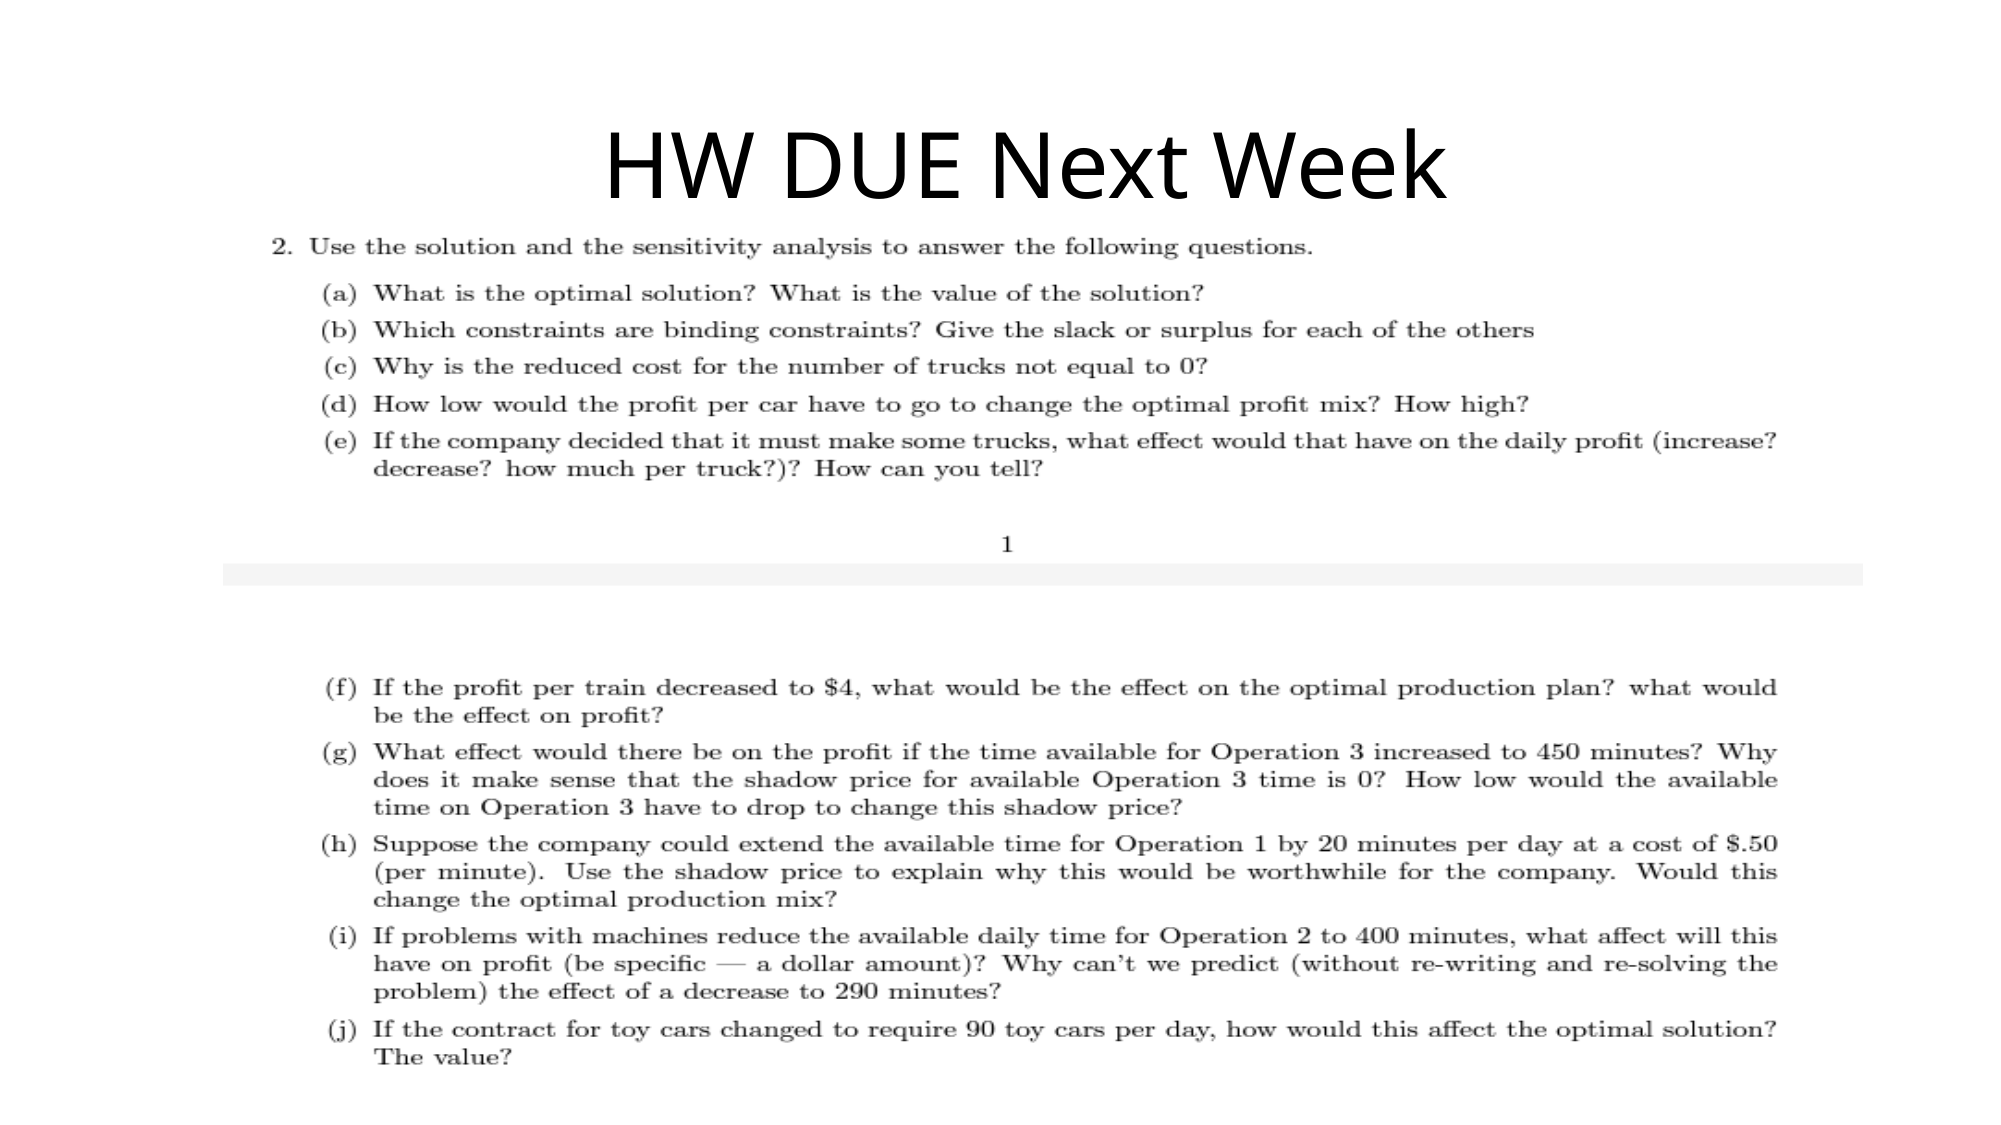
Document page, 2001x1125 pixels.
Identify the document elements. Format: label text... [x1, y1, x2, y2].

title HW DUE Next Week [137, 59, 1863, 278]
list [223, 228, 1863, 1091]
